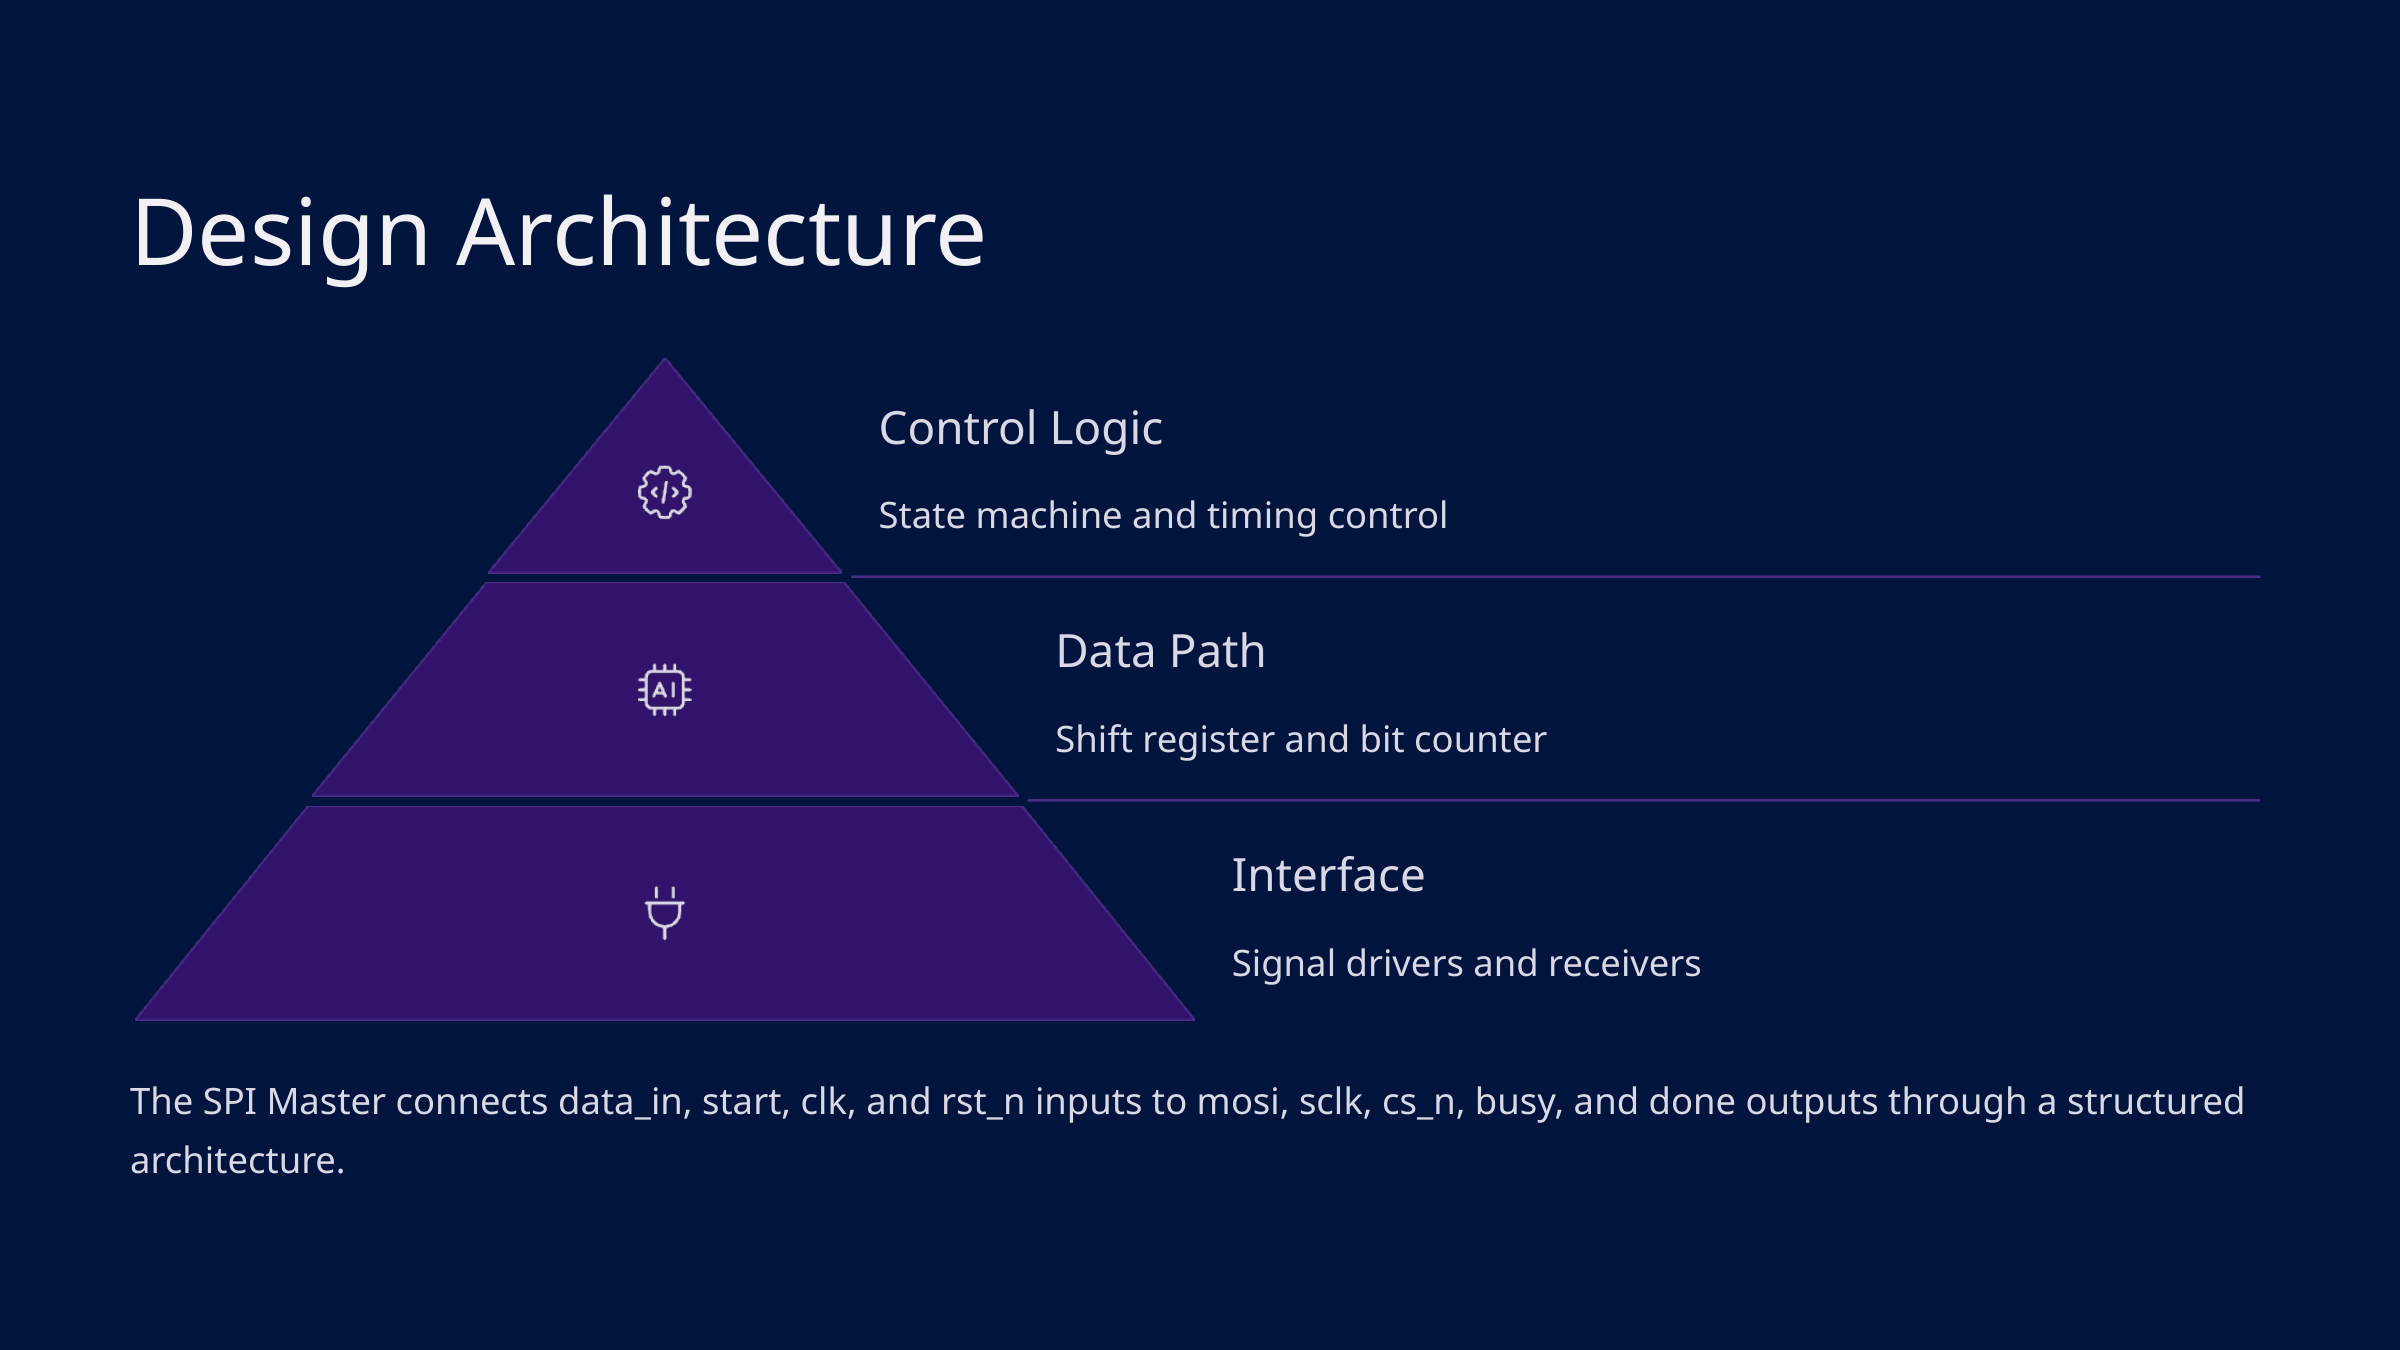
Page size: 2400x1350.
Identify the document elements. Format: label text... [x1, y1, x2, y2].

picture [135, 806, 1195, 1021]
picture [488, 358, 842, 574]
text_box State machine and timing control [878, 476, 1421, 537]
picture [311, 582, 1019, 797]
text_box Design Architecture [130, 168, 1064, 285]
text_box Shift register and bit counter [1055, 700, 1520, 760]
text_box The SPI Master connects data_in, start, clk, and rst_n inputs to mosi, sclk, cs_n, busy, and done outputs through a structured architecture. [130, 1062, 2270, 1182]
text_box Interface [1231, 843, 1680, 902]
text_box Data Path [1055, 619, 1520, 678]
text_box Control Logic [878, 396, 1344, 455]
text_box Signal drivers and receivers [1231, 923, 1680, 984]
